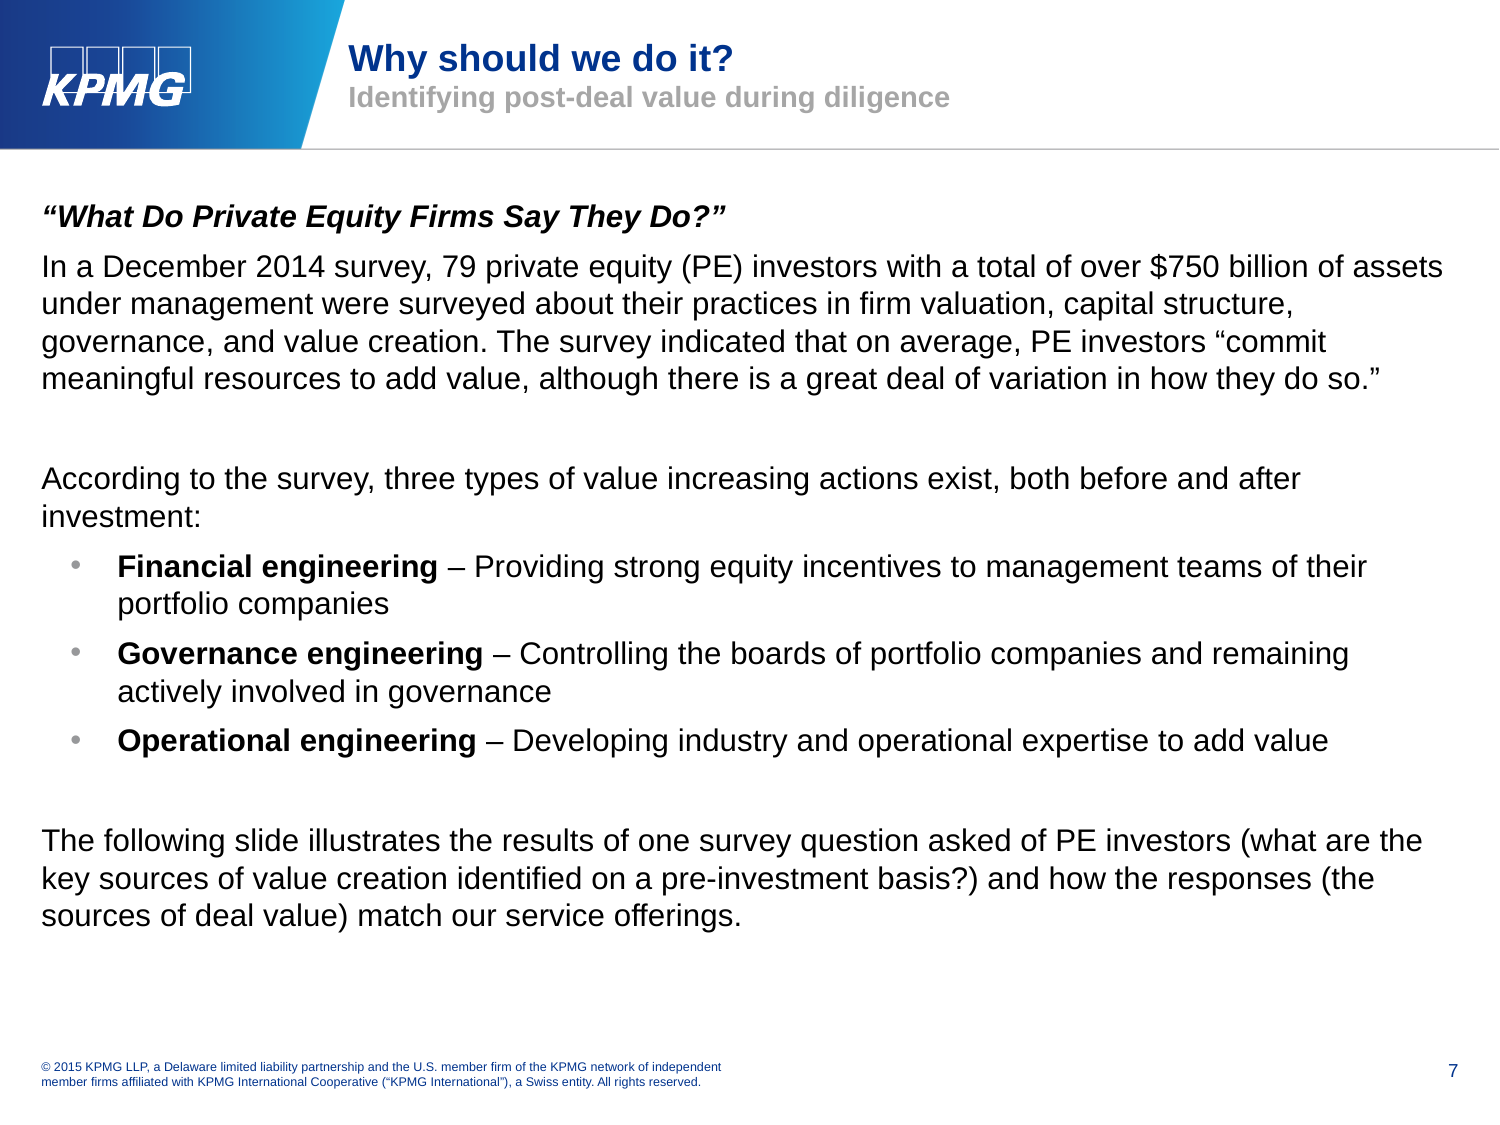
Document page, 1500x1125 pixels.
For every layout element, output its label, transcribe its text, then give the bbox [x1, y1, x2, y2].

picture [0, 0, 346, 148]
title Why should we do it? Identifying post-deal value during diligence [348, 19, 1459, 114]
list “What Do Private Equity Firms Say They Do?” In a December 2014 survey, 79 private equity (PE) investors with a total of over $750 billion of assets under management were surveyed about their practices in firm valuation, capital structure, governance, and value creation. The survey indicated that on average, PE investors “commit meaningful resources to add value, although there is a great deal of variation in how they do so.” According to the survey, three types of value increasing actions exist, both before and after investment: Financial engineering – Providing strong equity incentives to management teams of their portfolio companies Governance engineering – Controlling the boards of portfolio companies and remaining actively involved in governance Operational engineering – Developing industry and operational expertise to add value The following slide illustrates the results of one survey question asked of PE investors (what are the key sources of value creation identified on a pre-investment basis?) and how the responses (the sources of deal value) match our service offerings. [41, 196, 1459, 1000]
